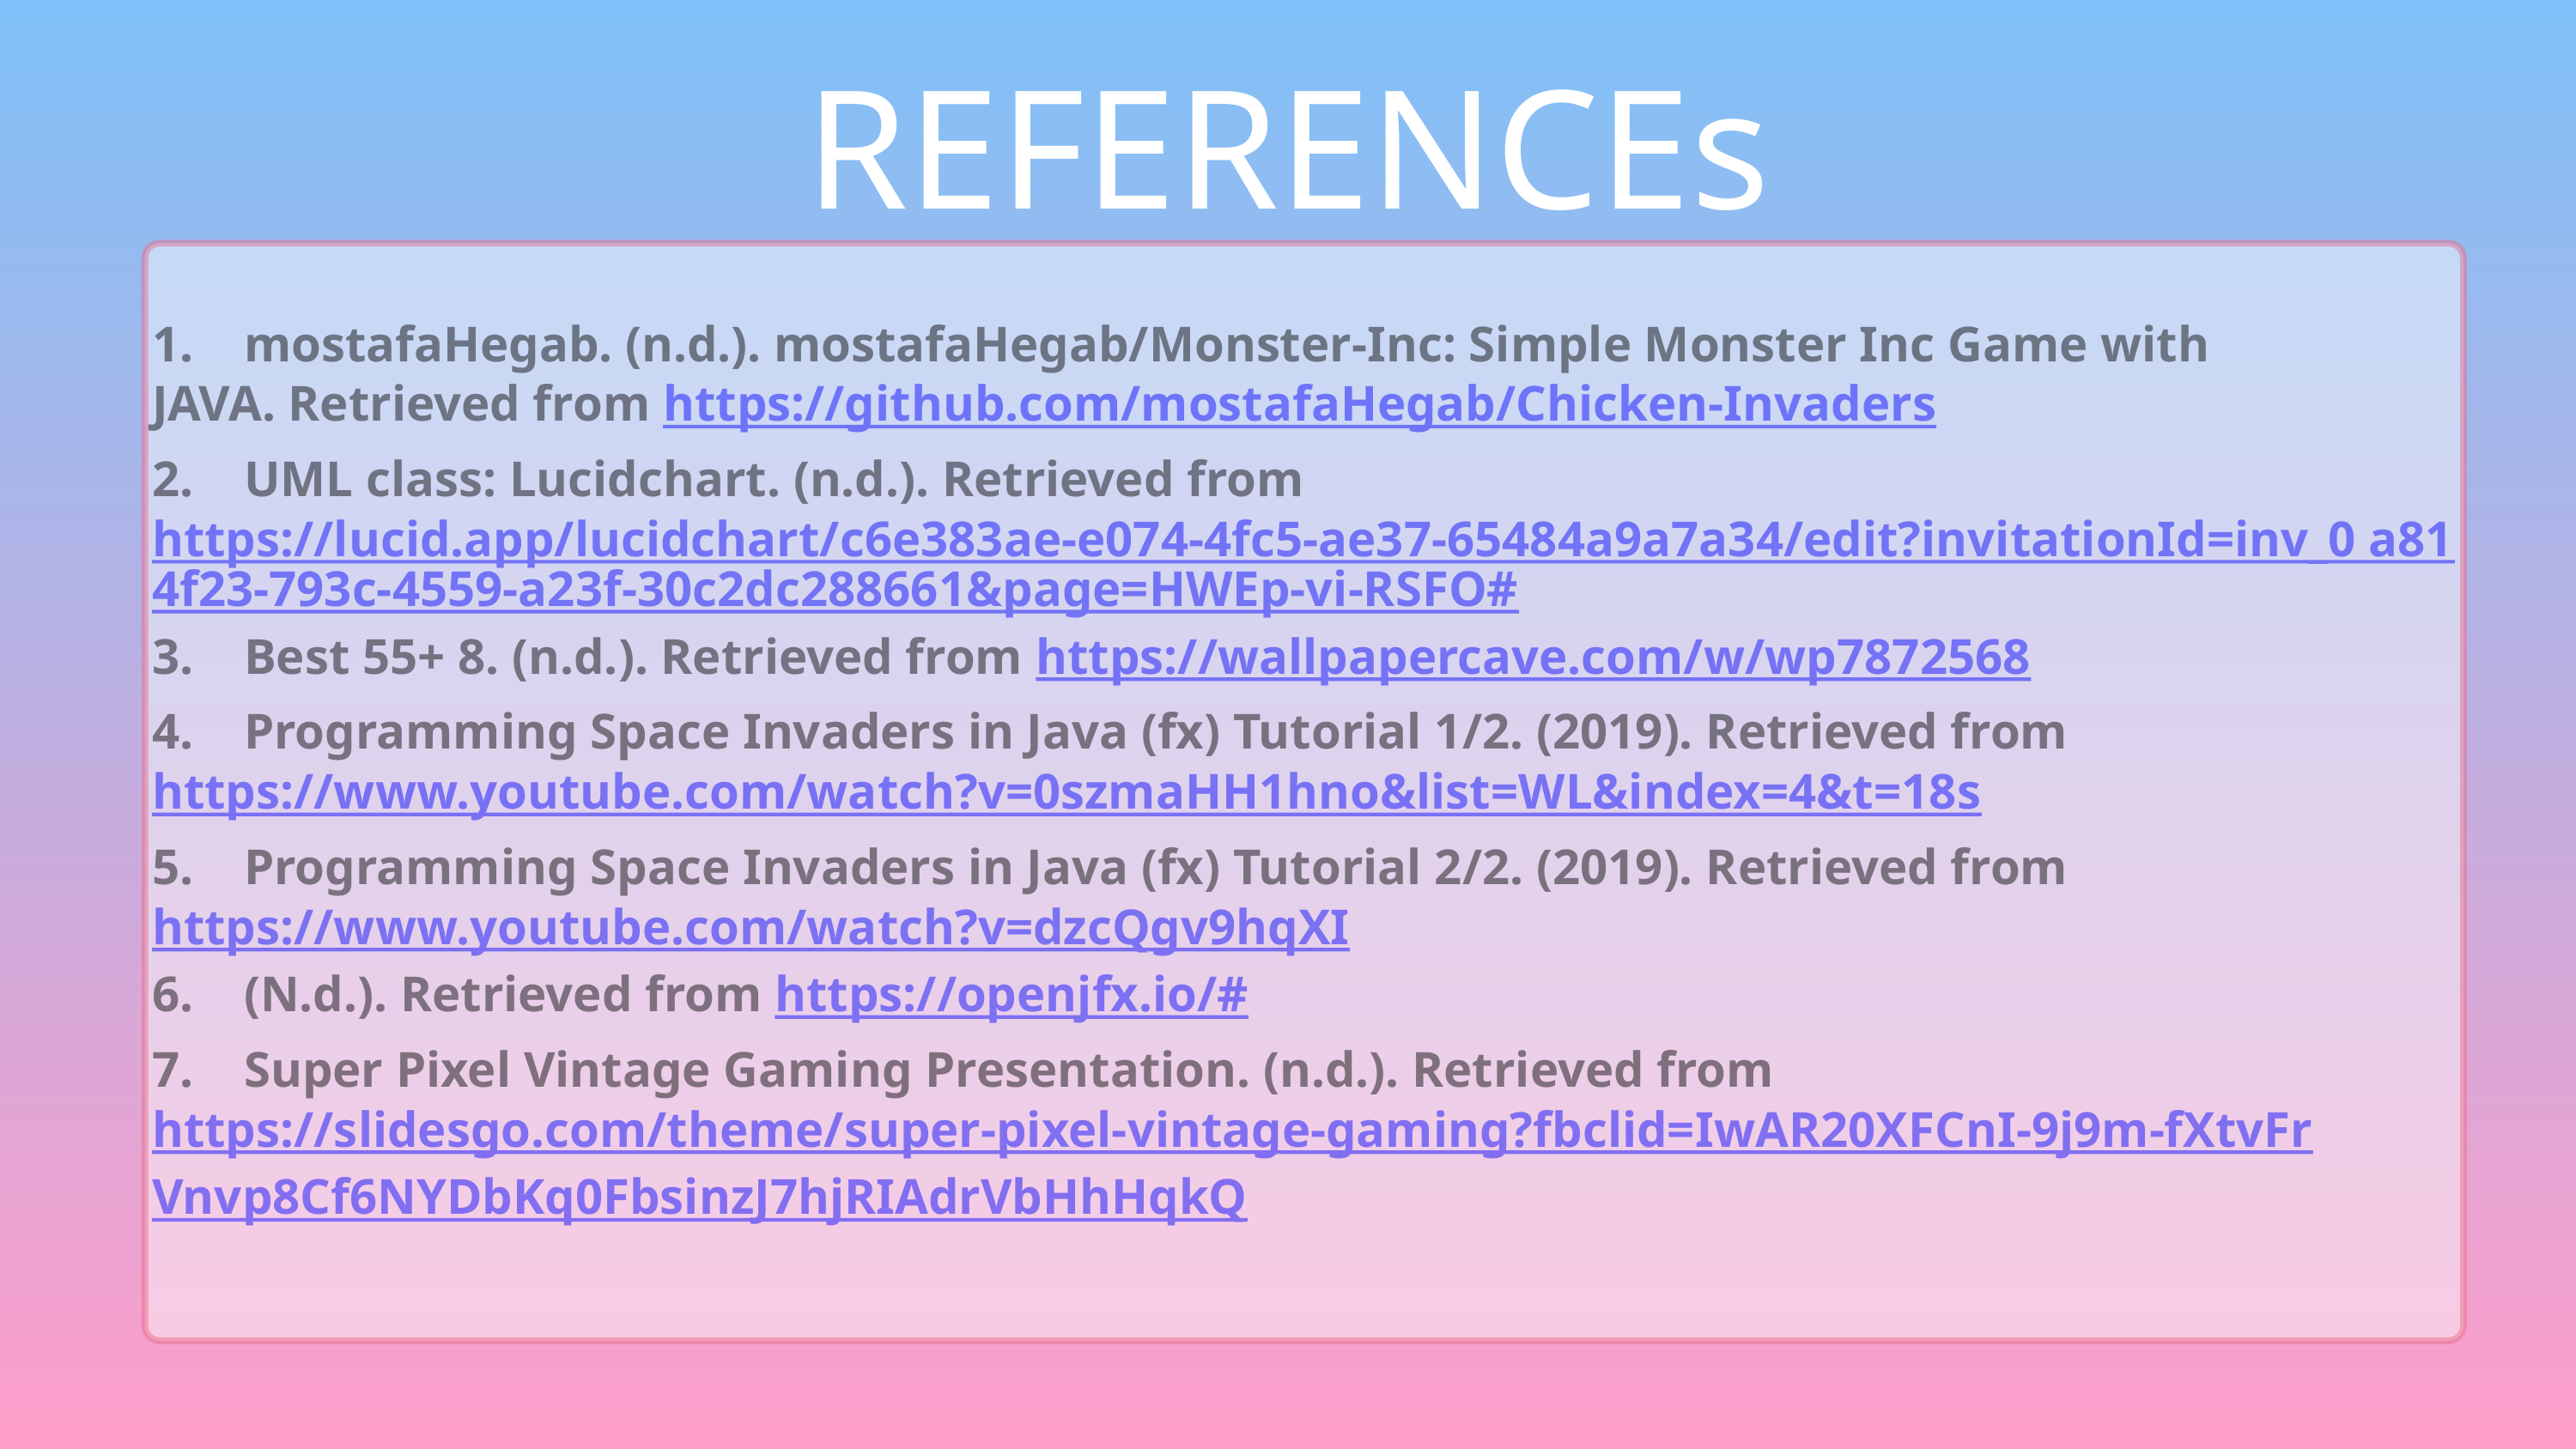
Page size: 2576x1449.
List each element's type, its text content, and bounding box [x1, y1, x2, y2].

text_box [144, 242, 2464, 1342]
text_box REFERENCEs [597, 11, 1979, 239]
